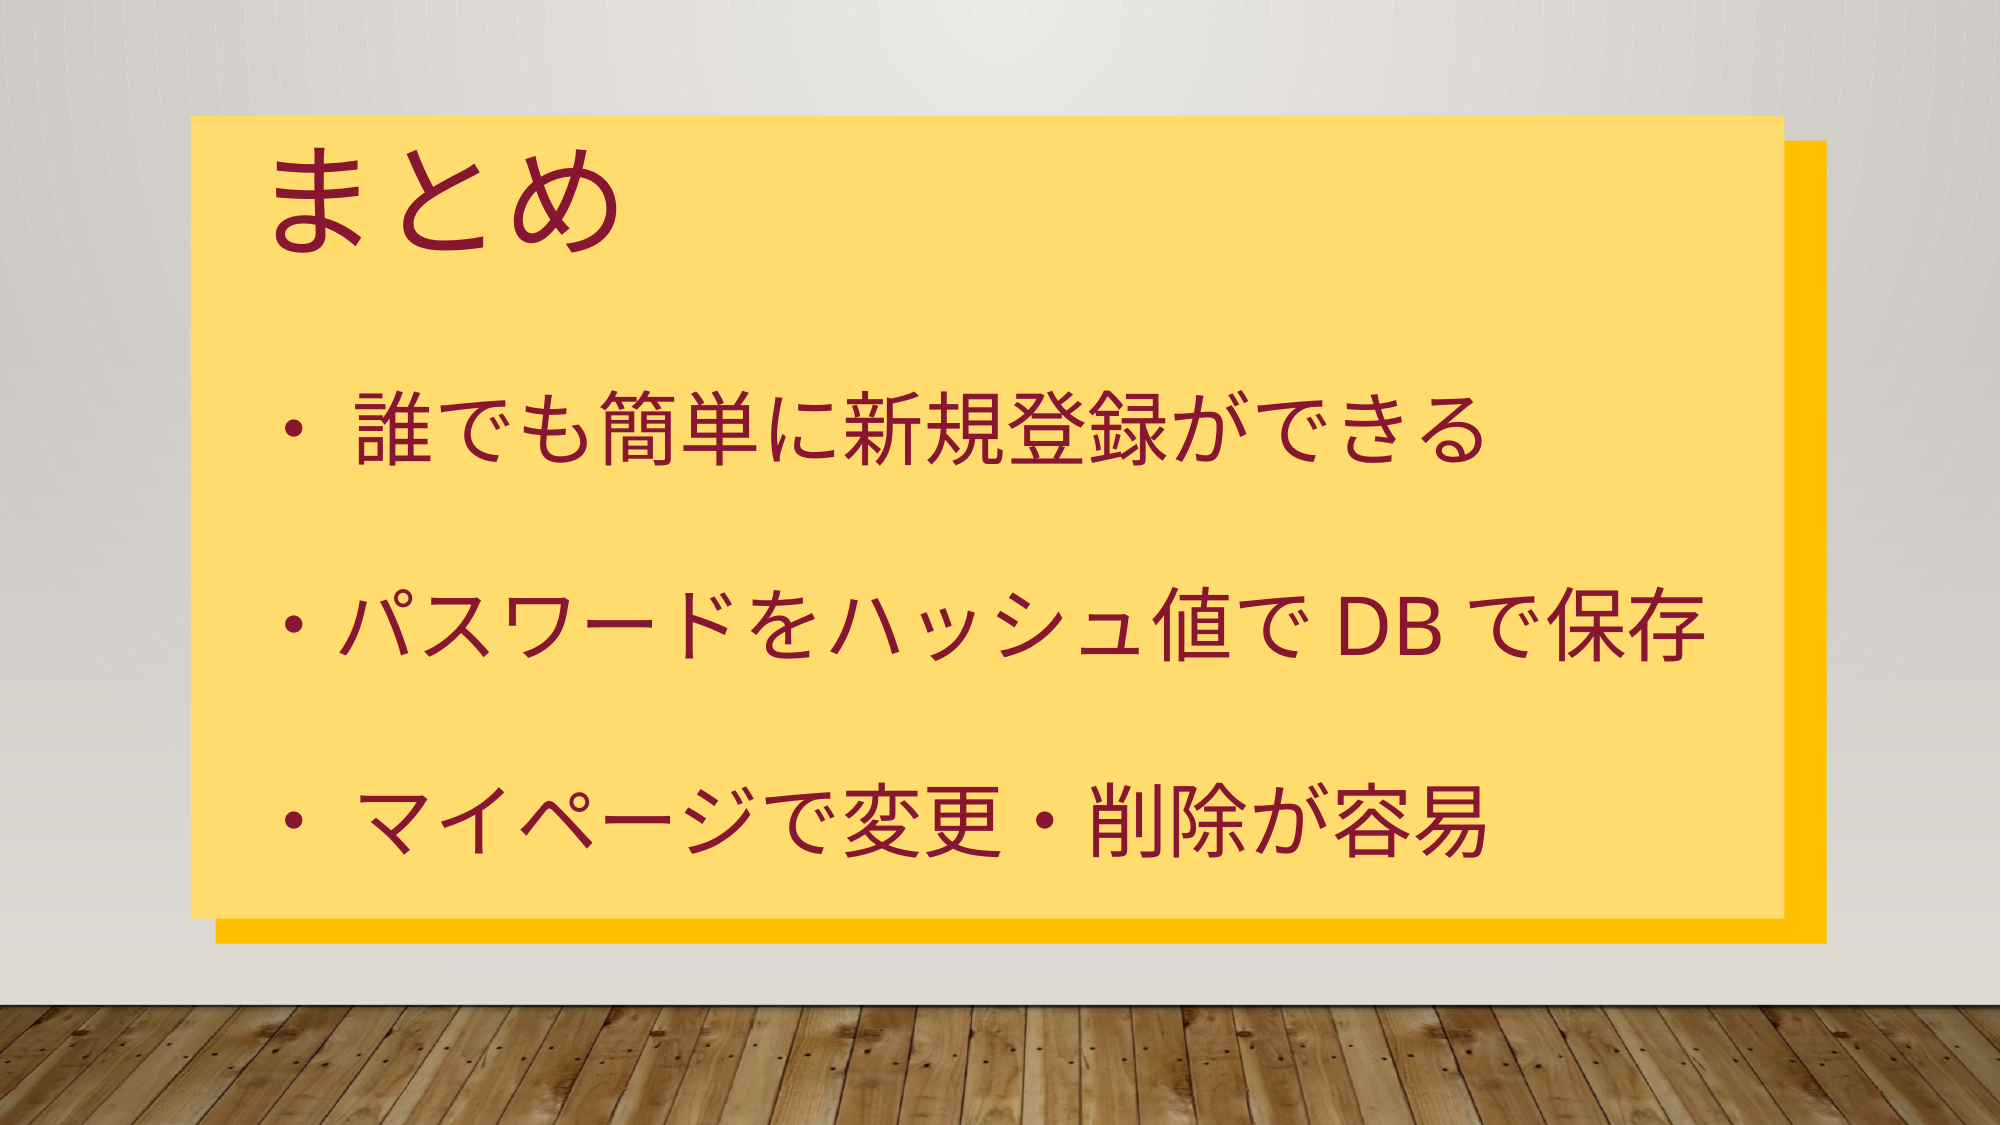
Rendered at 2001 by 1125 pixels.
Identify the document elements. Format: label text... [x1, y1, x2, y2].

picture [0, 1005, 2000, 1125]
text_box [214, 139, 1828, 945]
text_box ・ 誰でも簡単に新規登録ができる ・パスワードをハッシュ値でDBで保存 ・ マイページで変更・削除が容易 [238, 272, 1814, 888]
text_box [189, 114, 1786, 920]
title まとめ [238, 131, 1814, 272]
